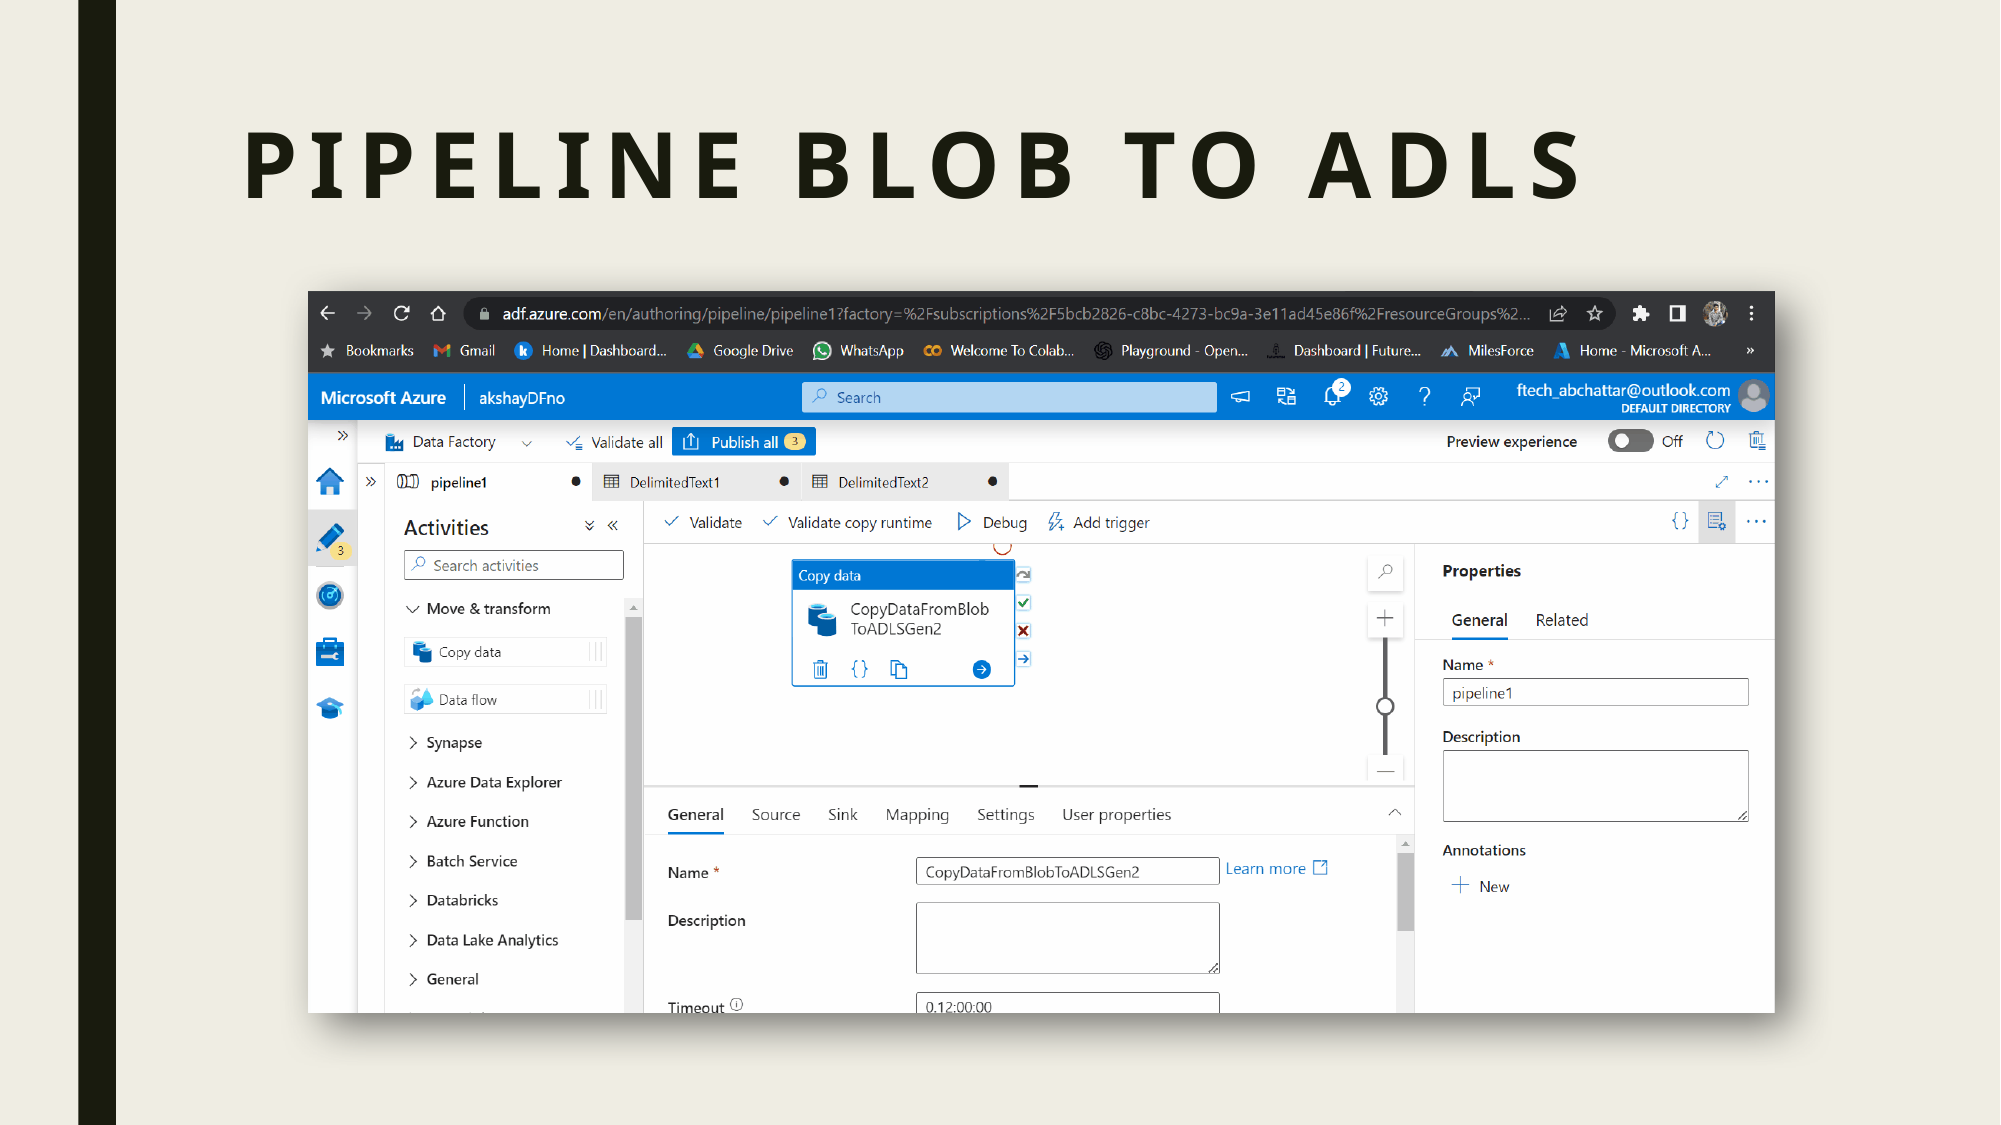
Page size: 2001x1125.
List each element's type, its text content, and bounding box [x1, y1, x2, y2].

picture [308, 291, 1775, 1013]
title PIPELINE BLOB TO ADLS [225, 112, 1800, 357]
